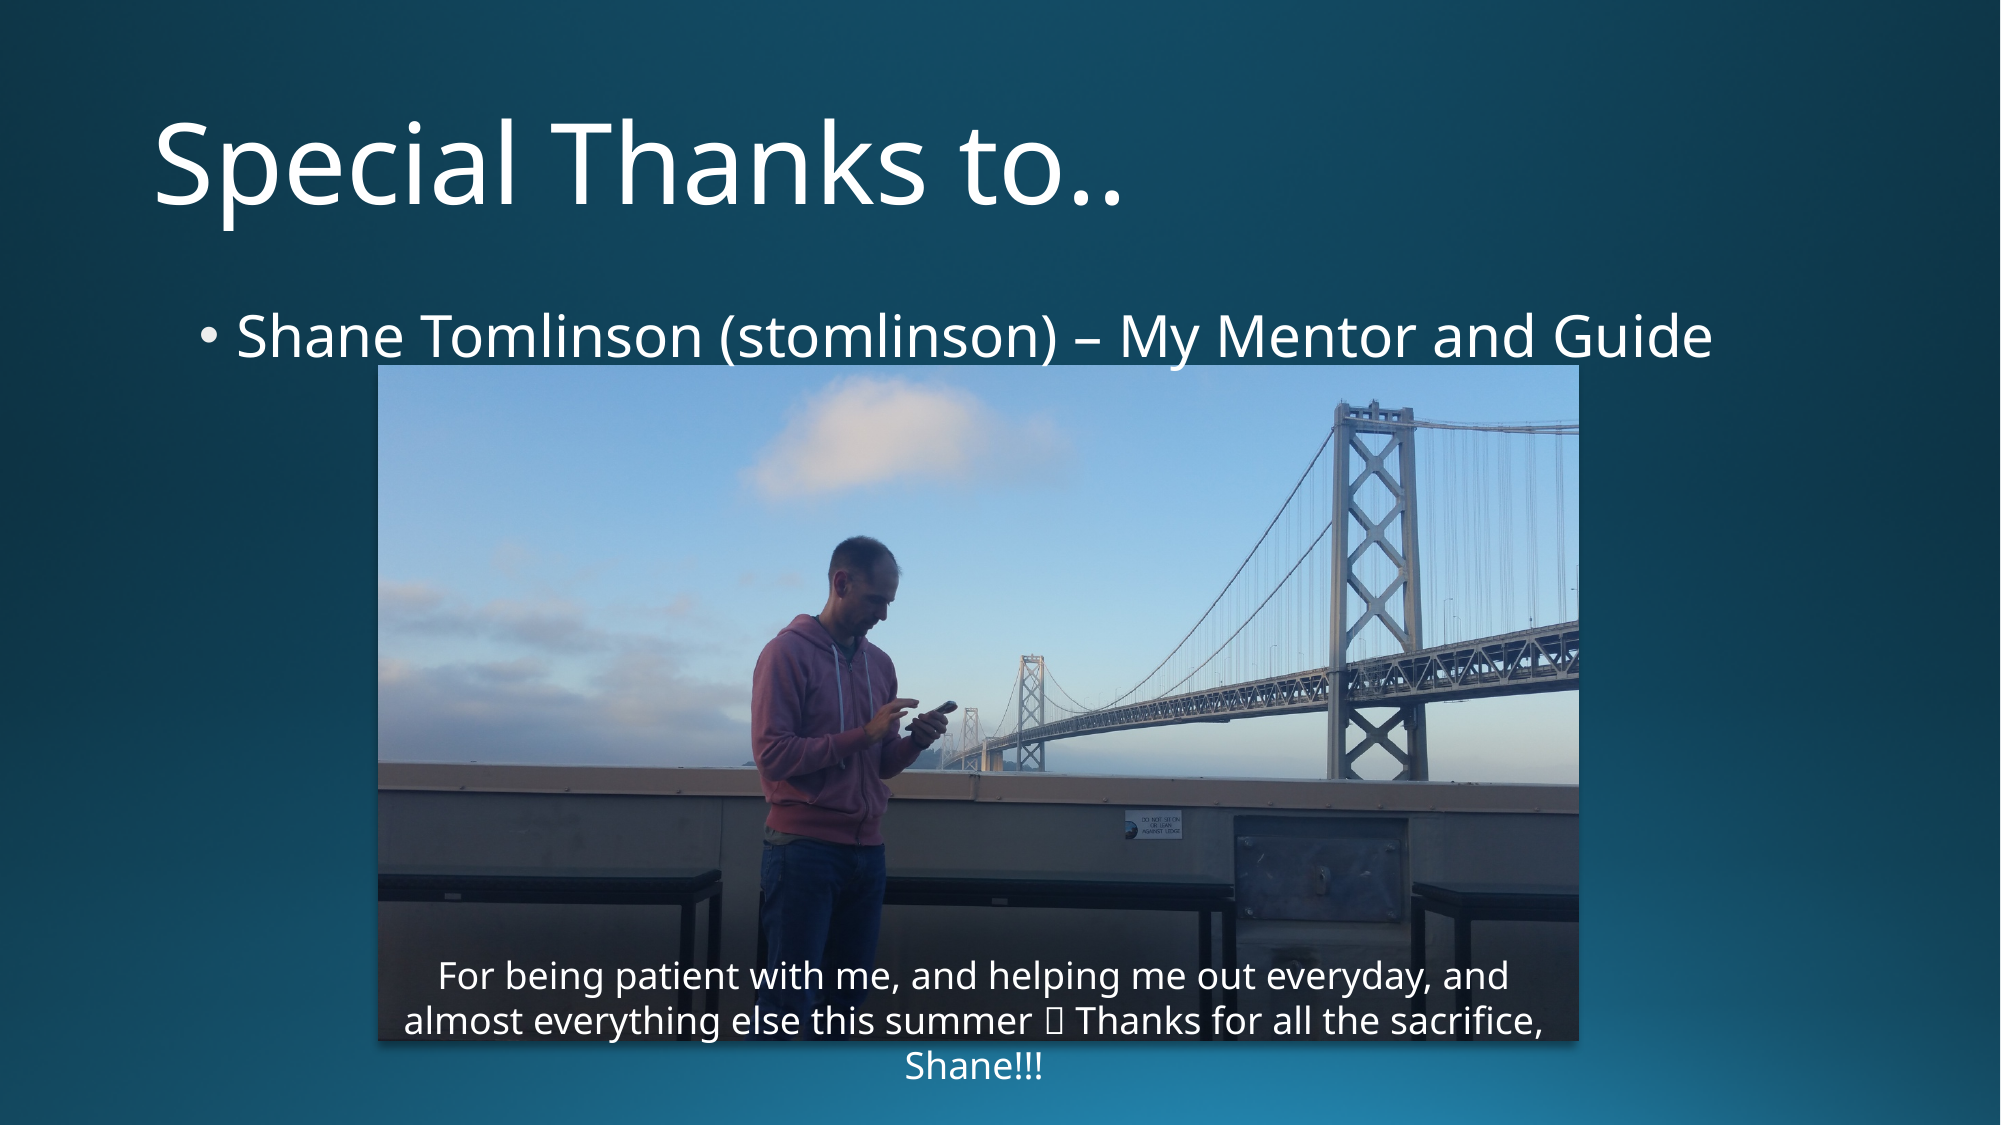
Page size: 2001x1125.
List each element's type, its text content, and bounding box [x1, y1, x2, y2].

text_box For being patient with me, and helping me out everyday, and almost everything else this summer  Thanks for all the sacrifice, Shane!!! [378, 1041, 1570, 1125]
title Special Thanks to.. [137, 59, 1863, 278]
picture [0, 0, 2001, 1125]
list Shane Tomlinson (stomlinson) – My Mentor and Guide [183, 299, 1863, 1014]
